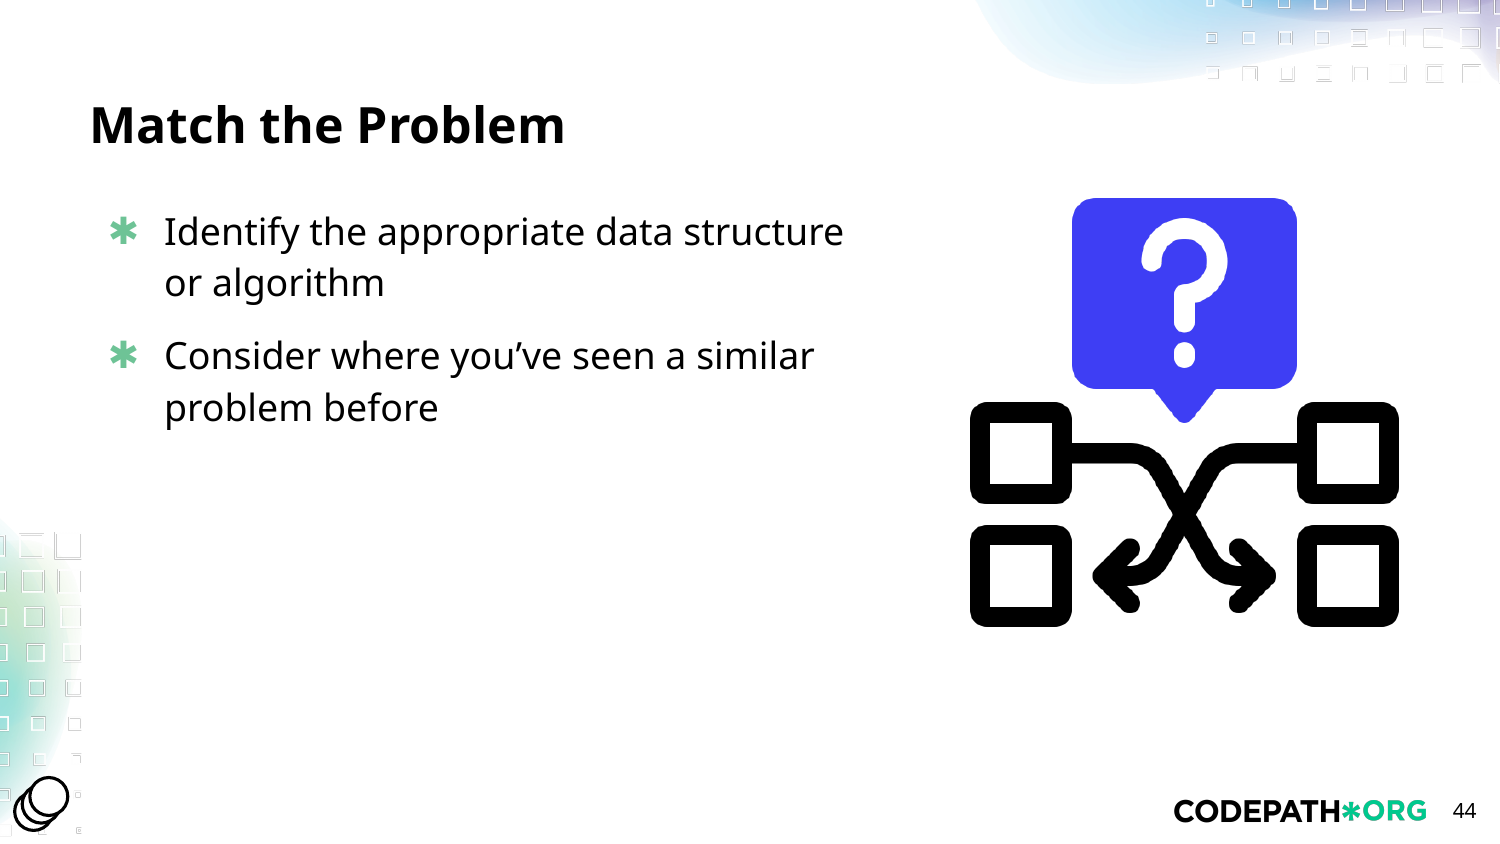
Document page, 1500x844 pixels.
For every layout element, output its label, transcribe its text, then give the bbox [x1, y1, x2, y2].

title Match the Problem [74, 78, 1426, 173]
picture [950, 0, 1500, 96]
slide_number ‹#› [1401, 786, 1492, 837]
picture [966, 194, 1402, 630]
list Identify the appropriate data structure or algorithm Consider where you’ve seen a similar problem before [74, 185, 879, 691]
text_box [14, 777, 68, 831]
picture [0, 451, 166, 844]
picture [1173, 799, 1401, 823]
